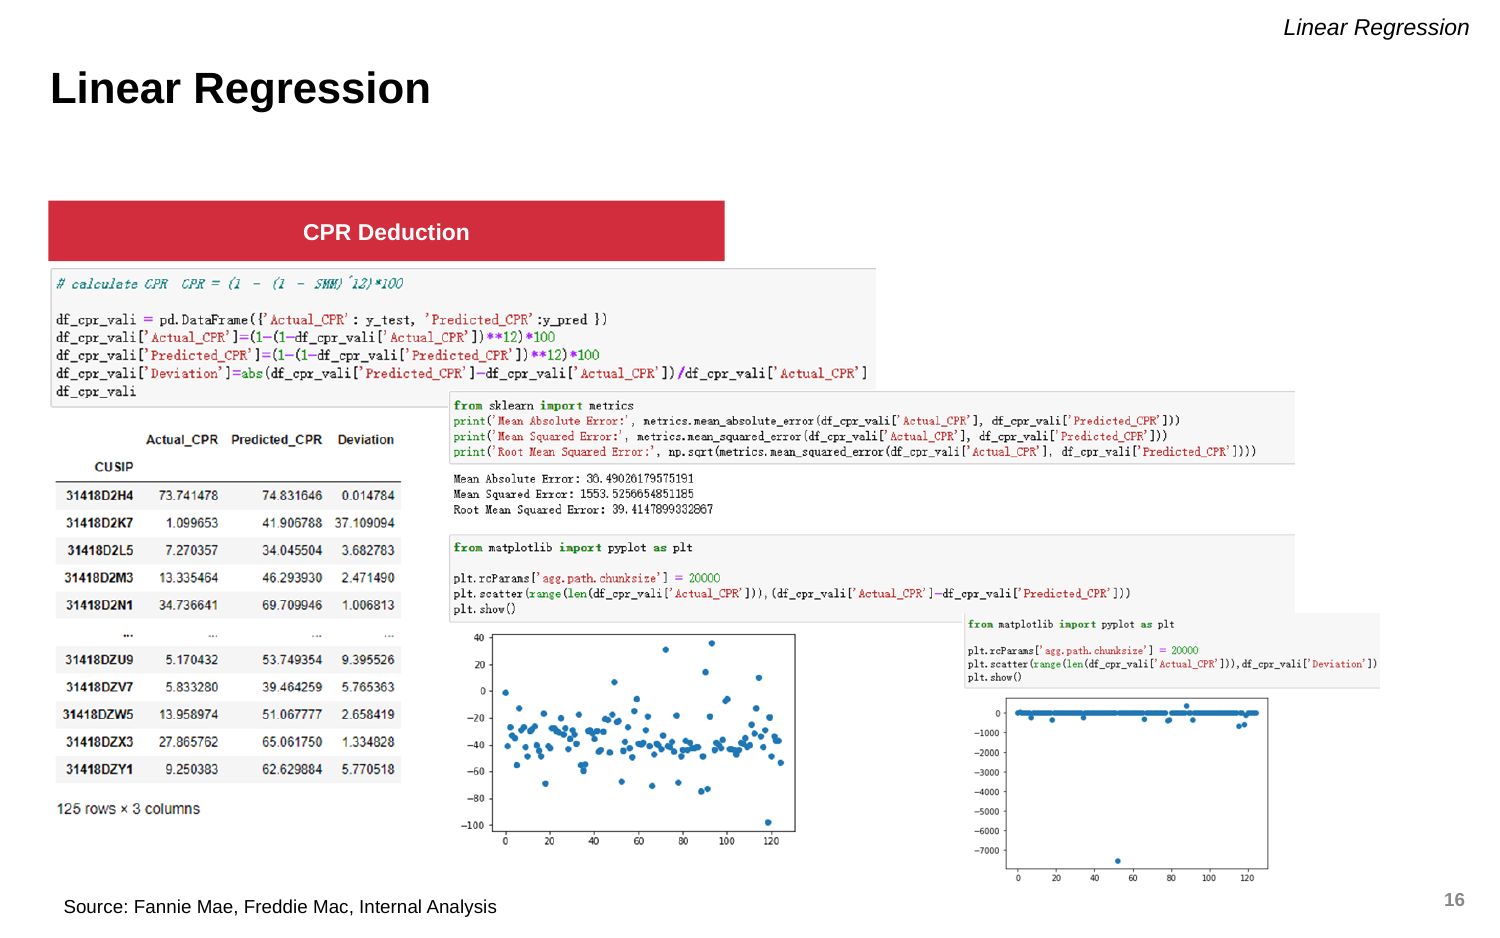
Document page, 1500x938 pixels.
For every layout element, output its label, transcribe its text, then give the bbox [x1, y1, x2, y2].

text_box CPR Deduction [48, 200, 725, 262]
text_box Source: Fannie Mae, Freddie Mac, Internal Analysis [48, 887, 1144, 925]
slide_number 16 [1202, 881, 1466, 916]
picture [48, 267, 1380, 888]
text_box Linear Regression [1064, 1, 1500, 52]
list Linear Regression [34, 57, 1457, 128]
